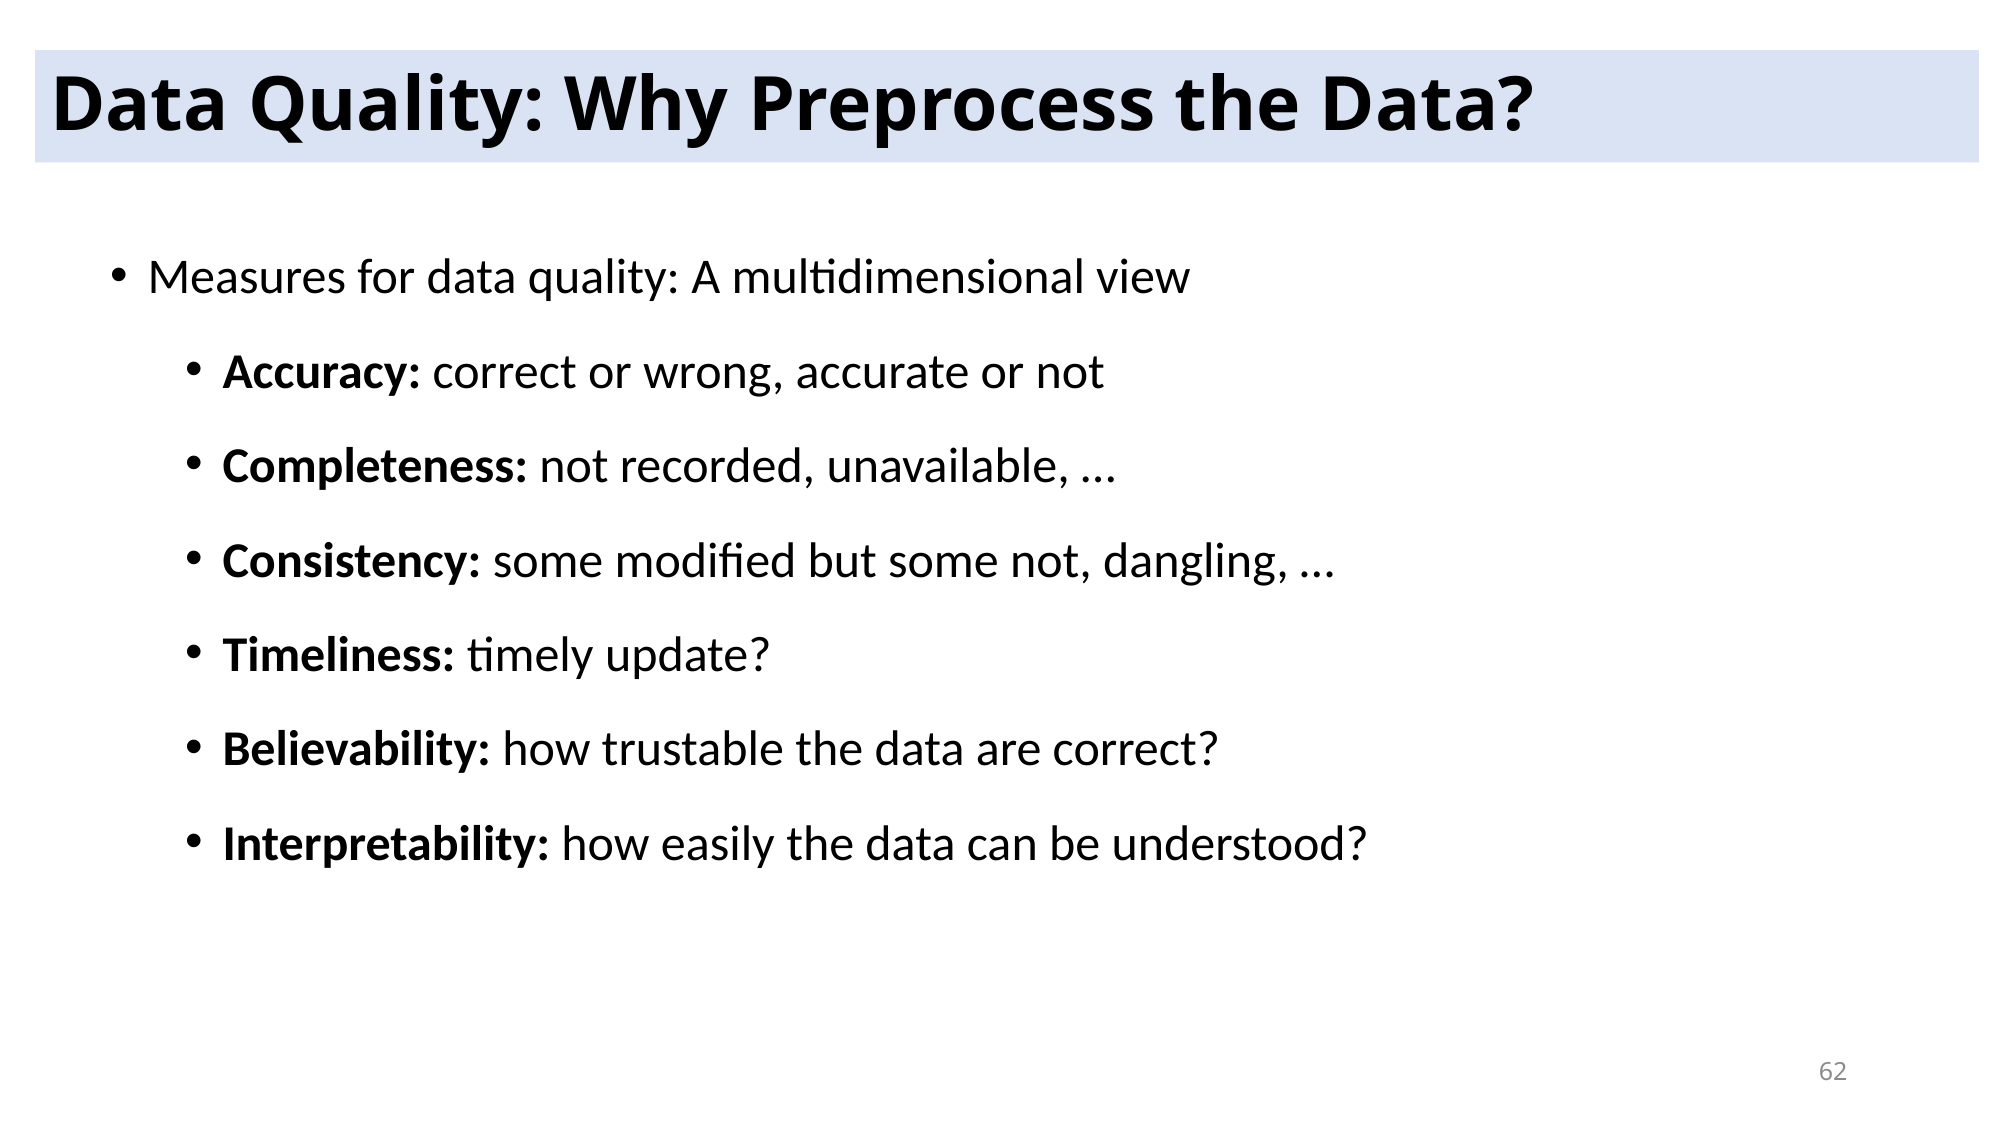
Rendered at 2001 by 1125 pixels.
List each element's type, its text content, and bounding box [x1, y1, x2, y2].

title Data Quality: Why Preprocess the Data? [35, 50, 1979, 163]
slide_number 62 [1412, 1042, 1863, 1103]
list Measures for data quality: A multidimensional view Accuracy: correct or wrong, accurate or not Completeness: not recorded, unavailable, … Consistency: some modified but some not, dangling, … Timeliness: timely update? Believability: how trustable the data are correct? Interpretability: how easily the data can be understood? [94, 212, 1924, 1024]
